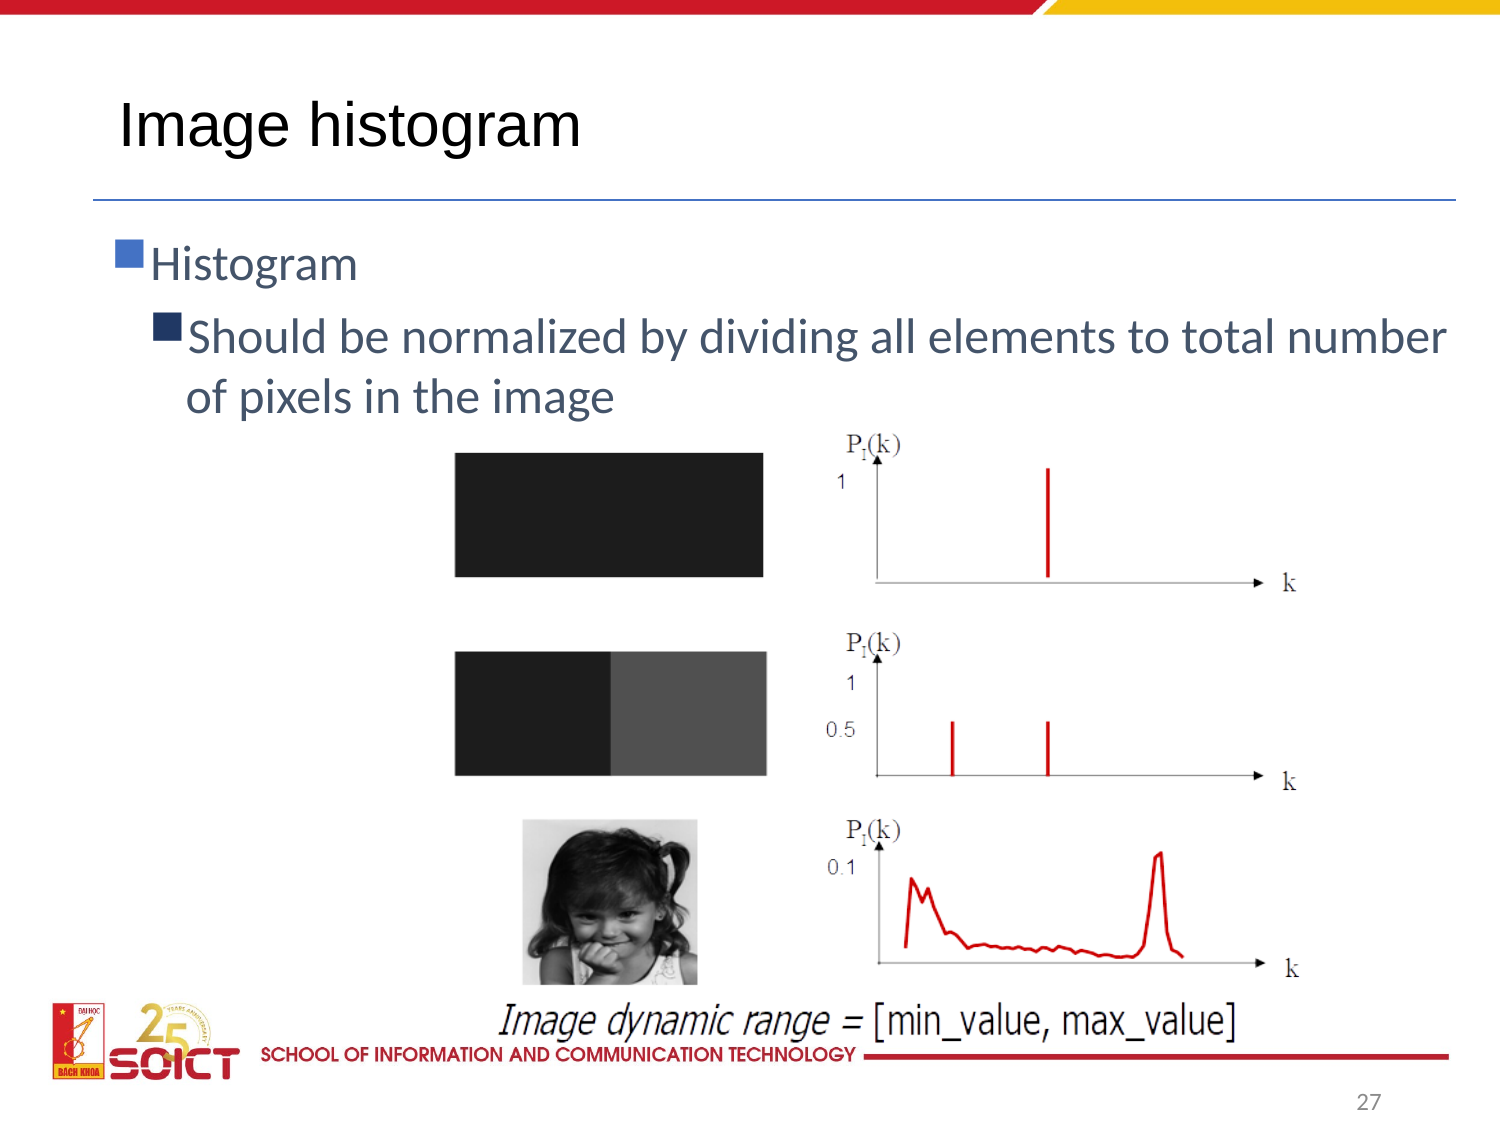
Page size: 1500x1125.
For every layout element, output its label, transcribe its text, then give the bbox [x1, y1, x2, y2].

title Image histogram [103, 53, 1397, 199]
picture [0, 0, 1500, 1125]
text_box [1312, 174, 1488, 338]
slide_number 27 [1257, 1070, 1397, 1125]
text_box Histogram Should be normalized by dividing all elements to total number of pixels in the image [95, 223, 1484, 1034]
